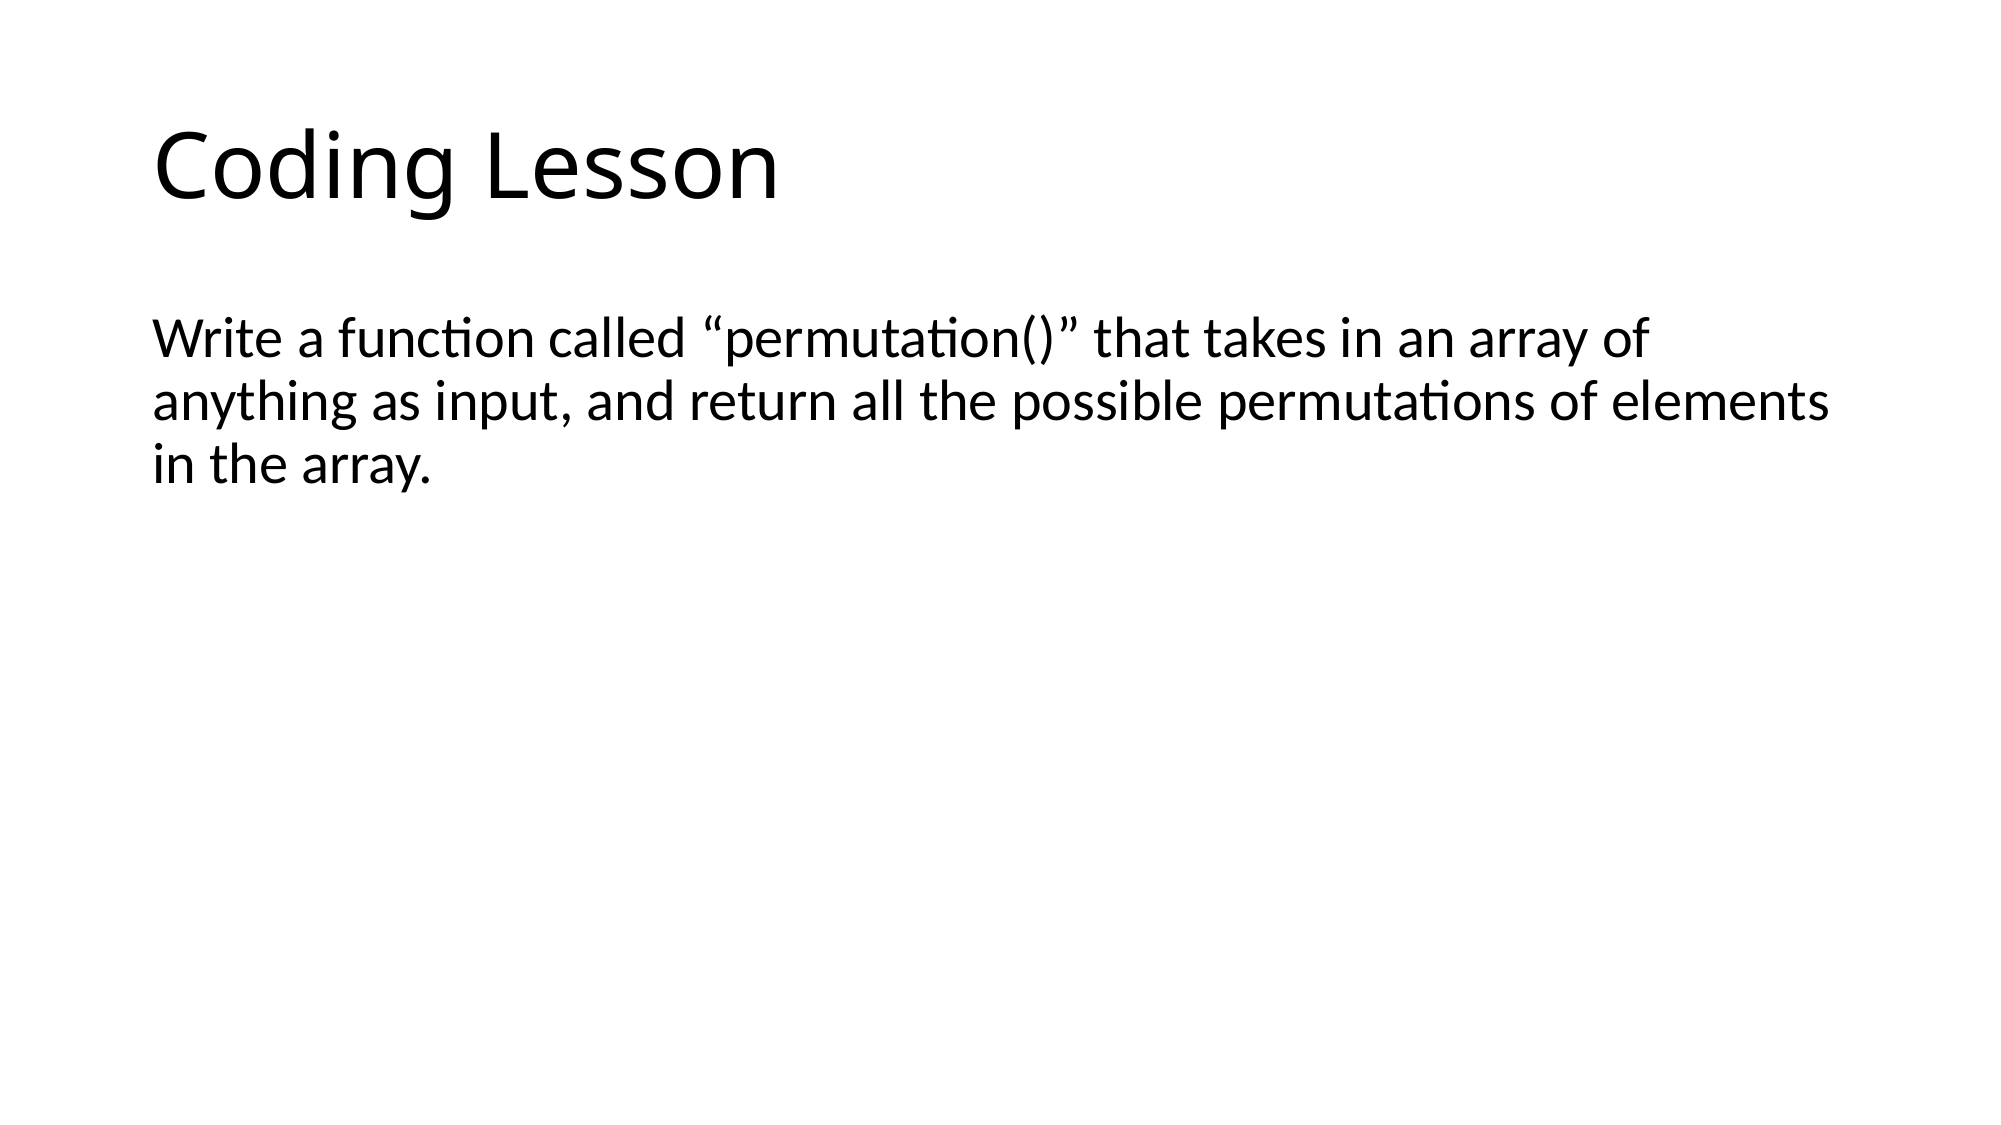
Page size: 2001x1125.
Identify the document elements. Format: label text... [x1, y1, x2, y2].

title Coding Lesson [137, 59, 1863, 278]
list Write a function called “permutation()” that takes in an array of anything as input, and return all the possible permutations of elements in the array. [137, 299, 1863, 1014]
